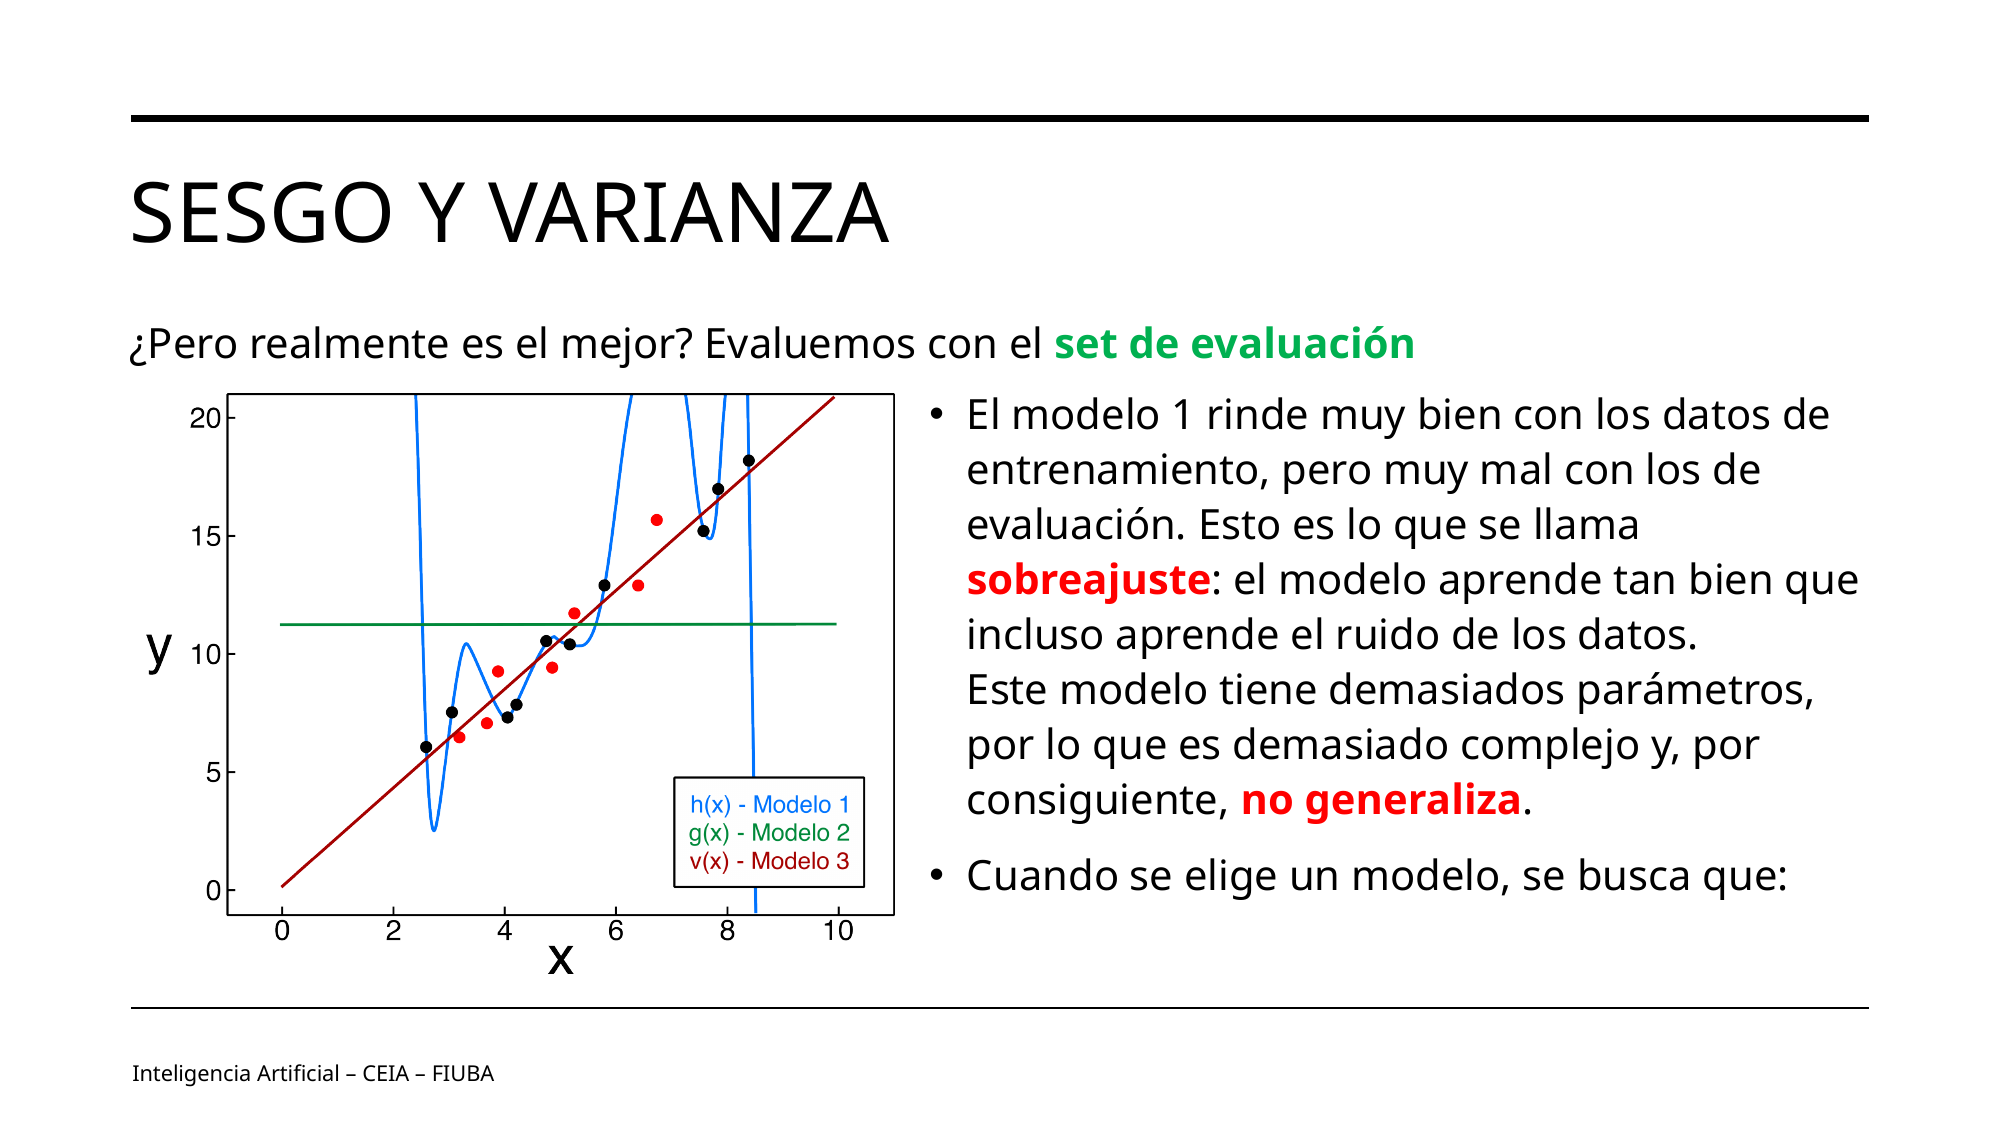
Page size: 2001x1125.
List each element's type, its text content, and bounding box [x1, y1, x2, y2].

title Sesgo y Varianza [114, 151, 1869, 304]
footer Inteligencia Artificial – CEIA – FIUBA [117, 1042, 862, 1103]
picture [146, 393, 895, 974]
list ¿Pero realmente es el mejor? Evaluemos con el set de evaluación [114, 304, 1869, 394]
